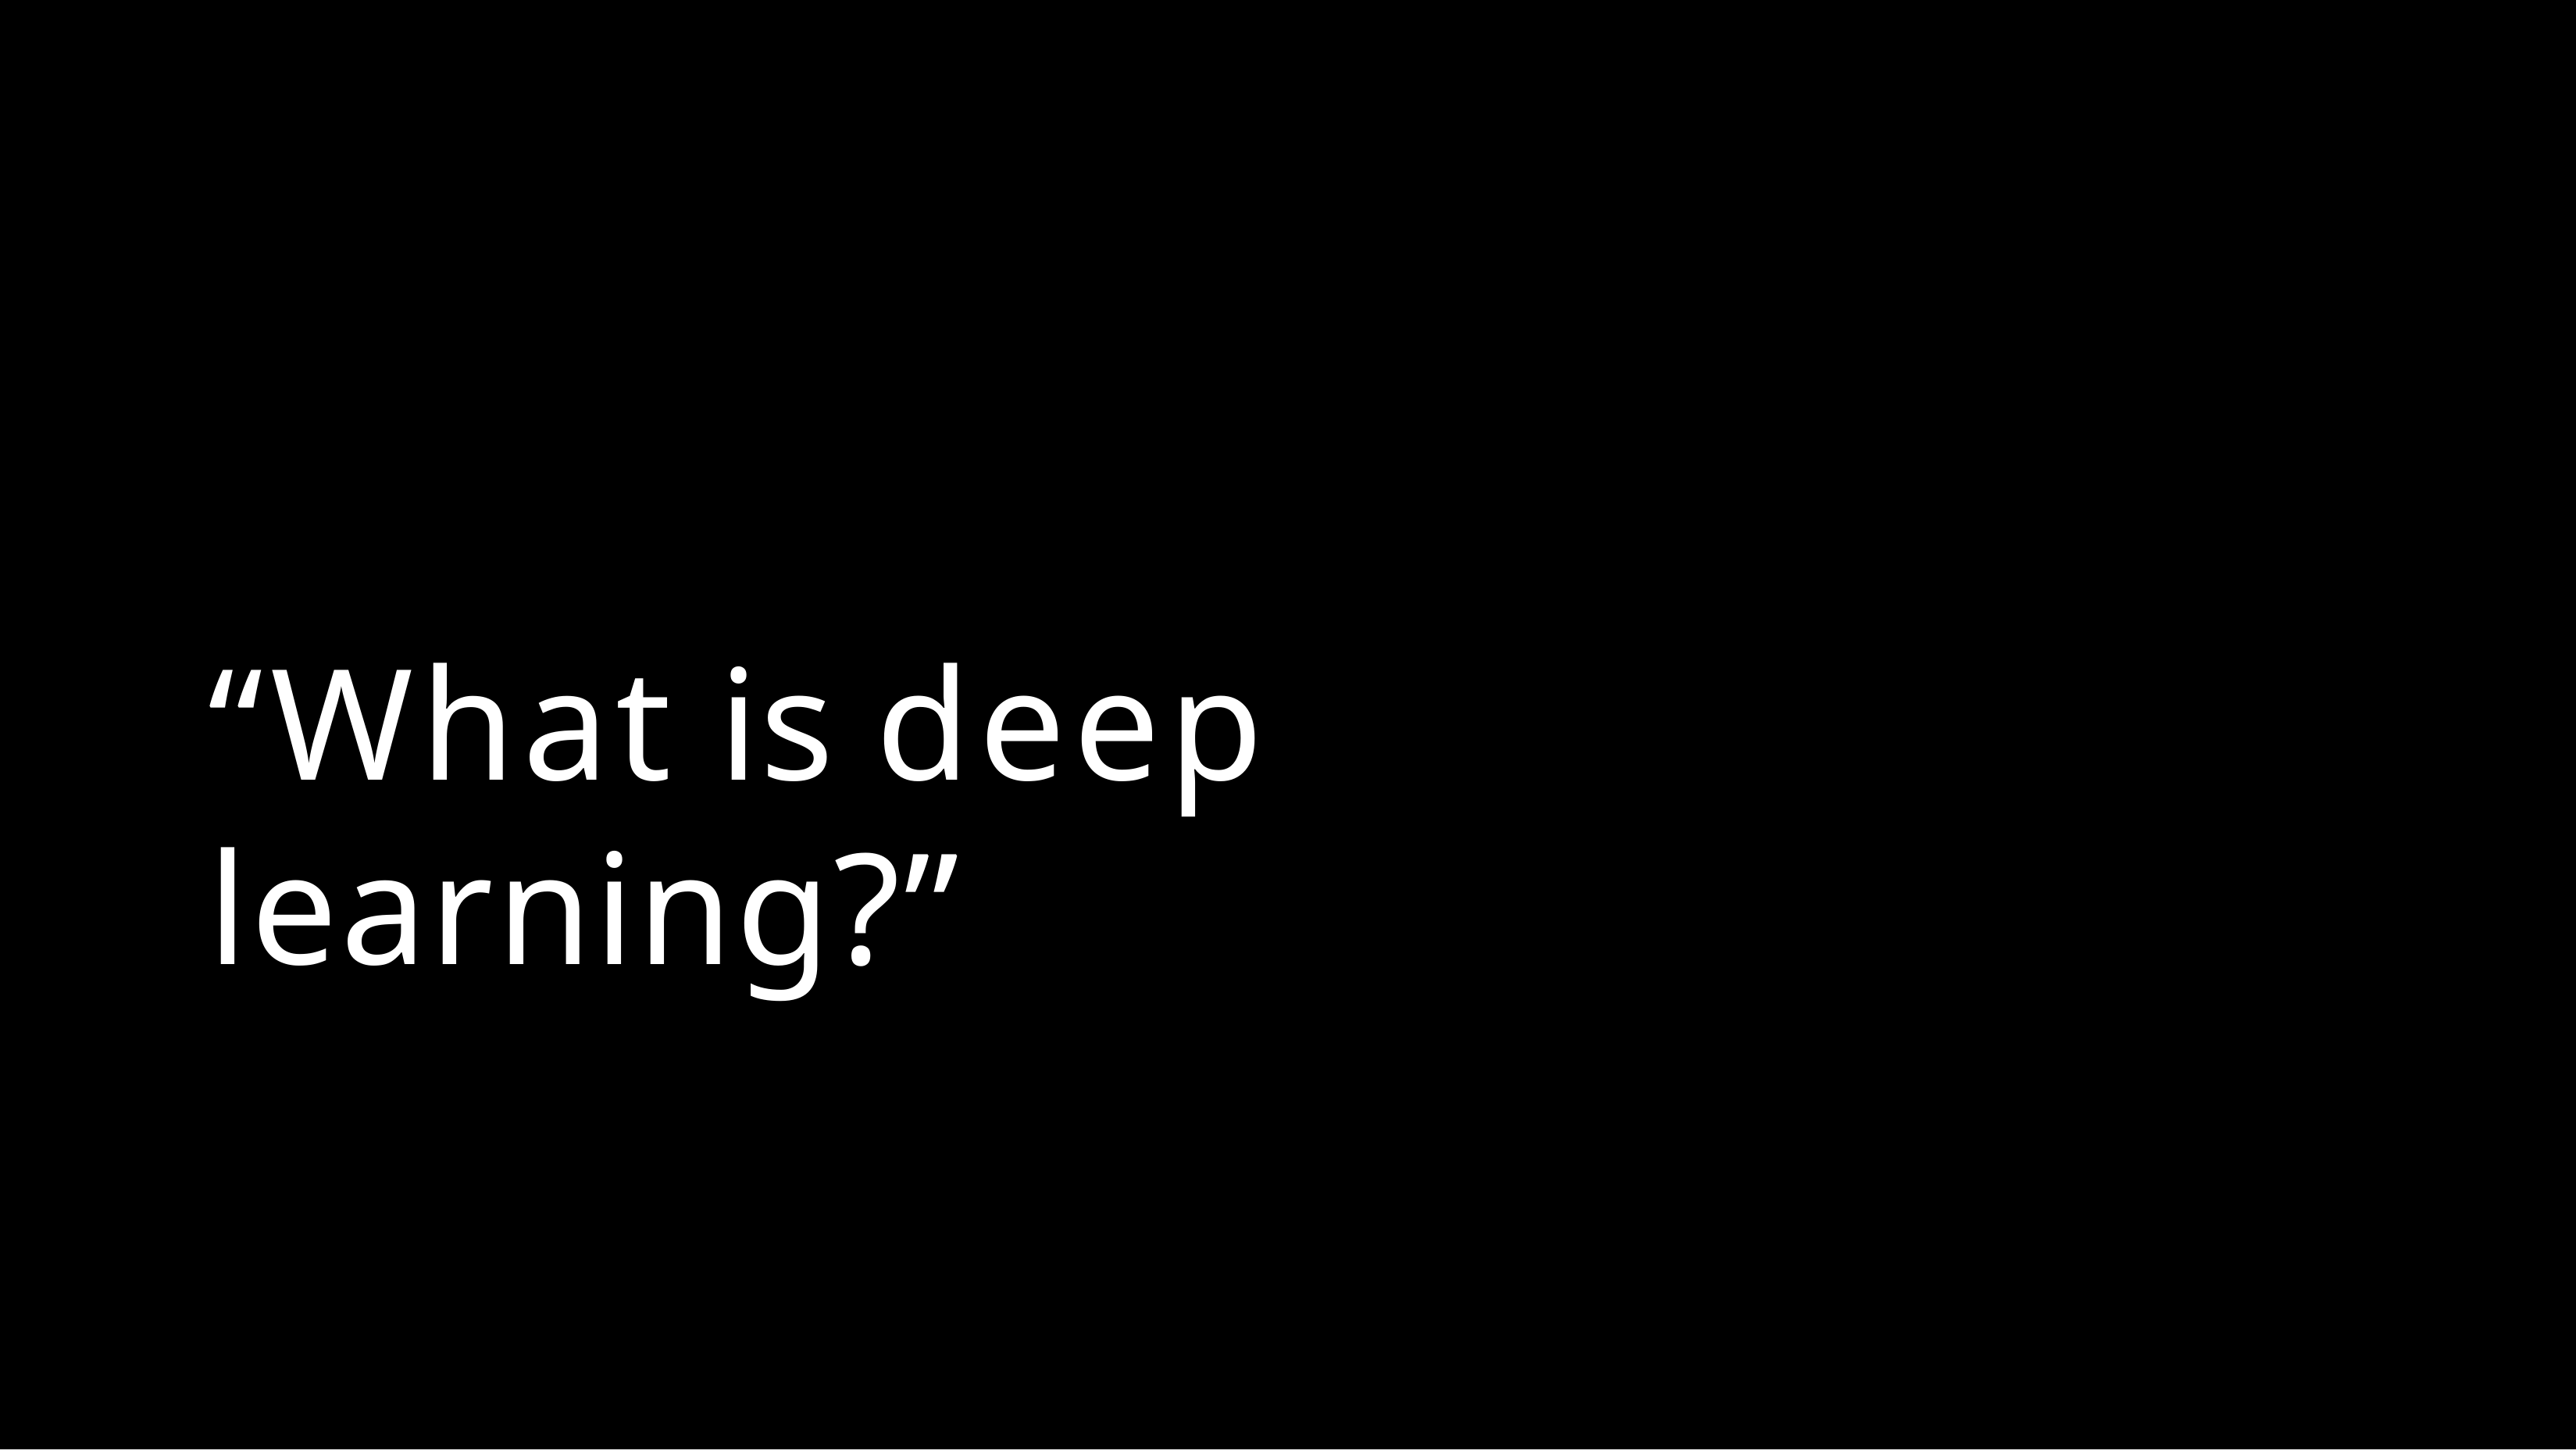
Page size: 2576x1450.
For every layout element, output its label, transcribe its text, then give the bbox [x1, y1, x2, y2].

title “What is deep learning?” [206, 623, 1929, 996]
